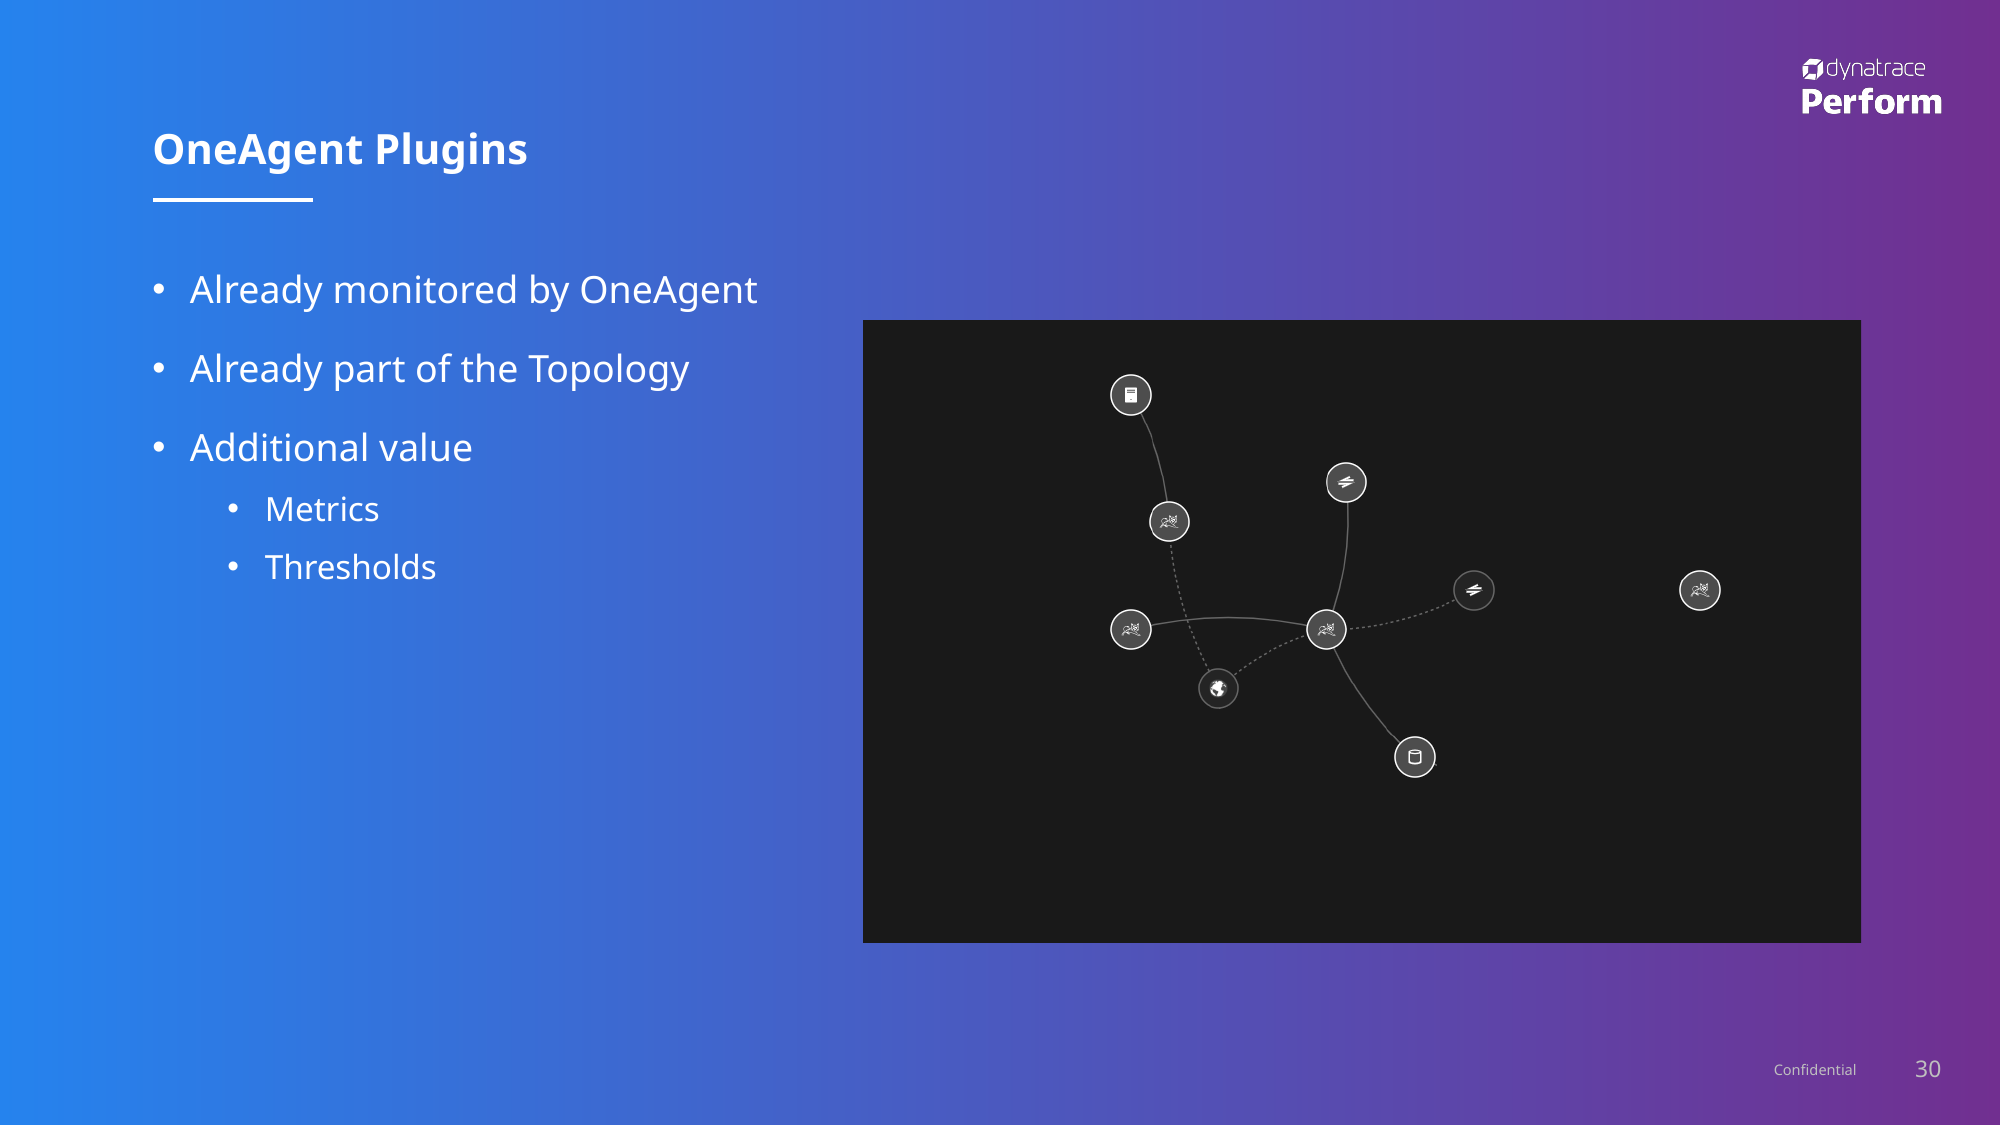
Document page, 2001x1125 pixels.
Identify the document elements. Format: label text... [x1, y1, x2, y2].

list Already monitored by OneAgent Already part of the Topology Additional value Metrics Thresholds [137, 249, 783, 1014]
picture [1797, 51, 1945, 125]
picture [862, 320, 1862, 943]
title OneAgent Plugins [137, 59, 1863, 181]
